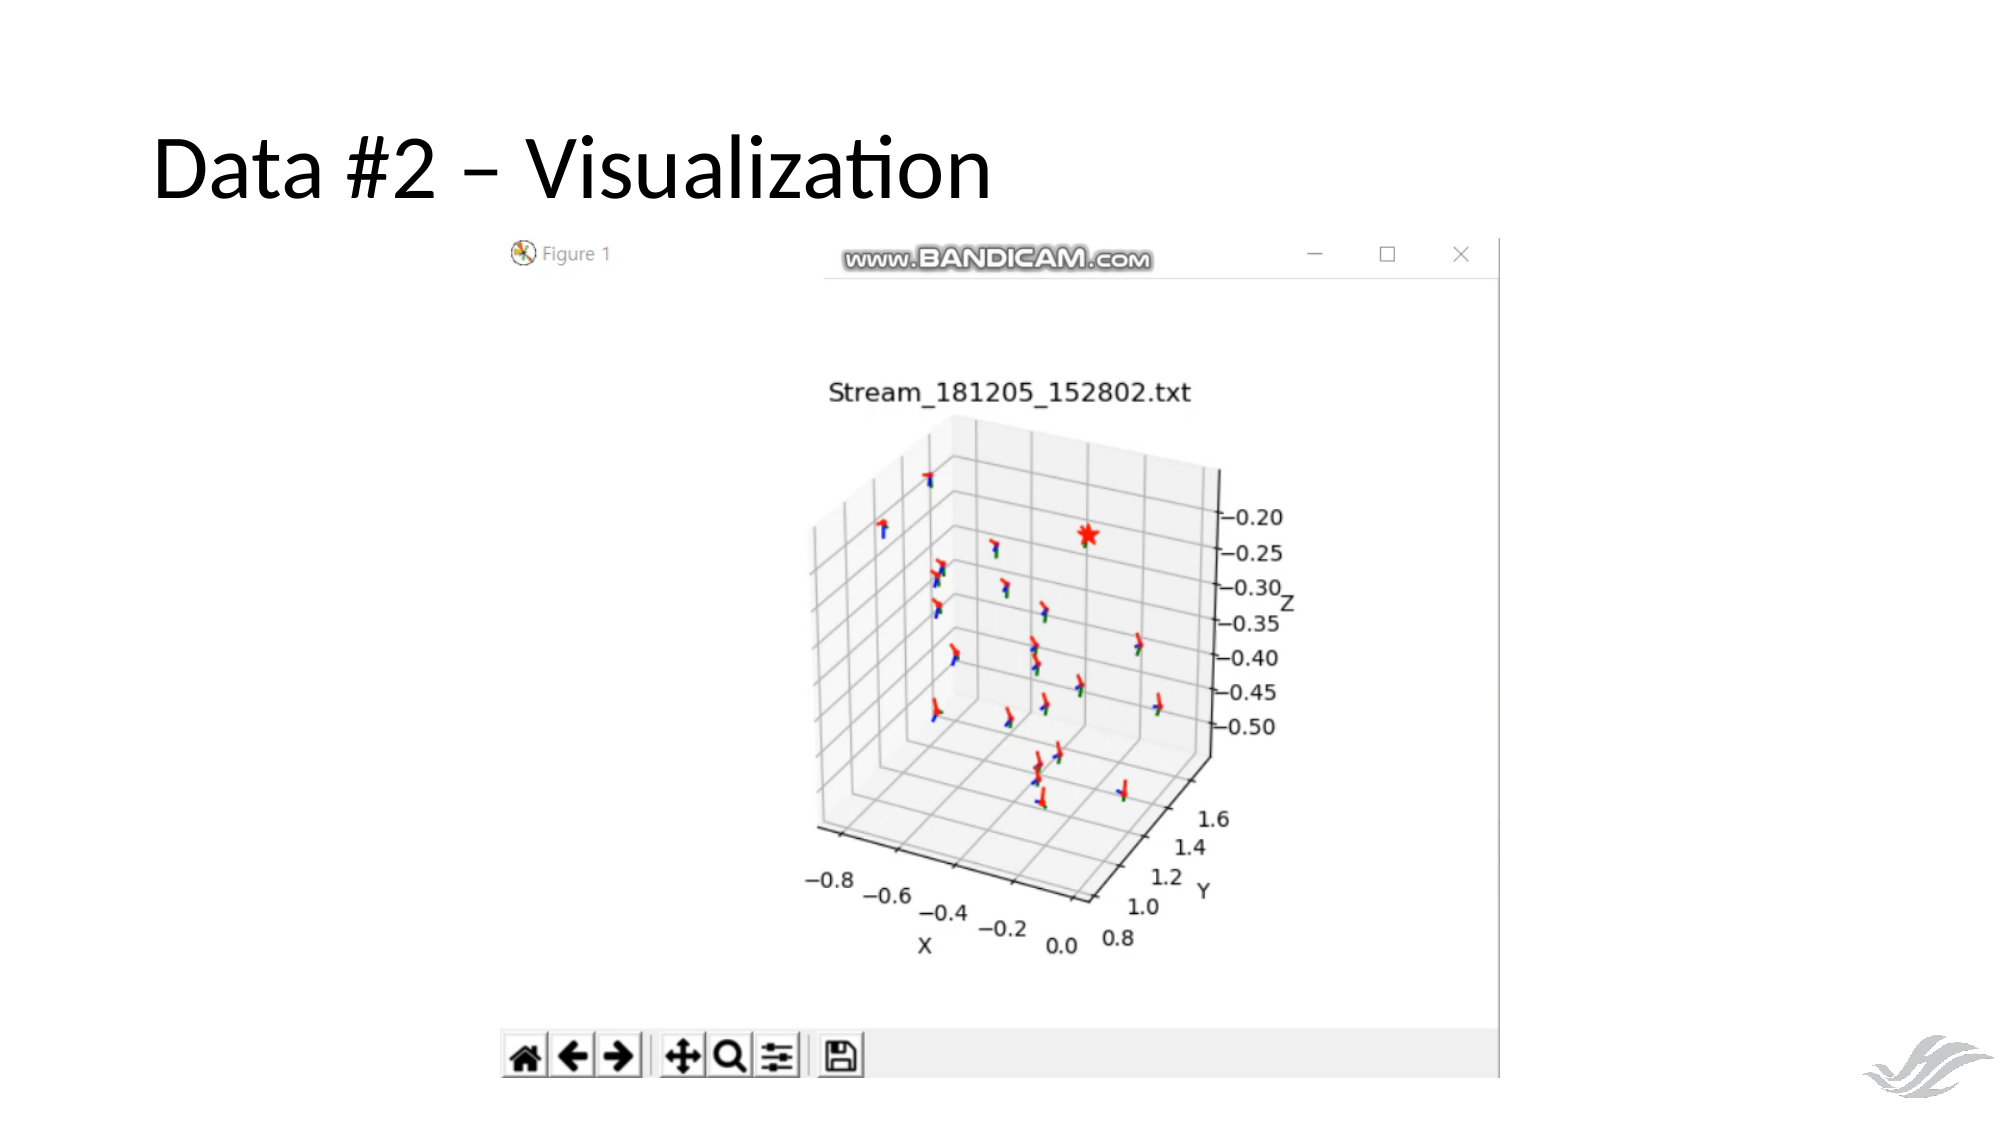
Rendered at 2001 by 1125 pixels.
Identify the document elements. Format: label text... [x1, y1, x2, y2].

picture [1862, 1035, 1994, 1098]
title Data #2 – Visualization [137, 59, 1863, 278]
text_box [499, 237, 1500, 1078]
